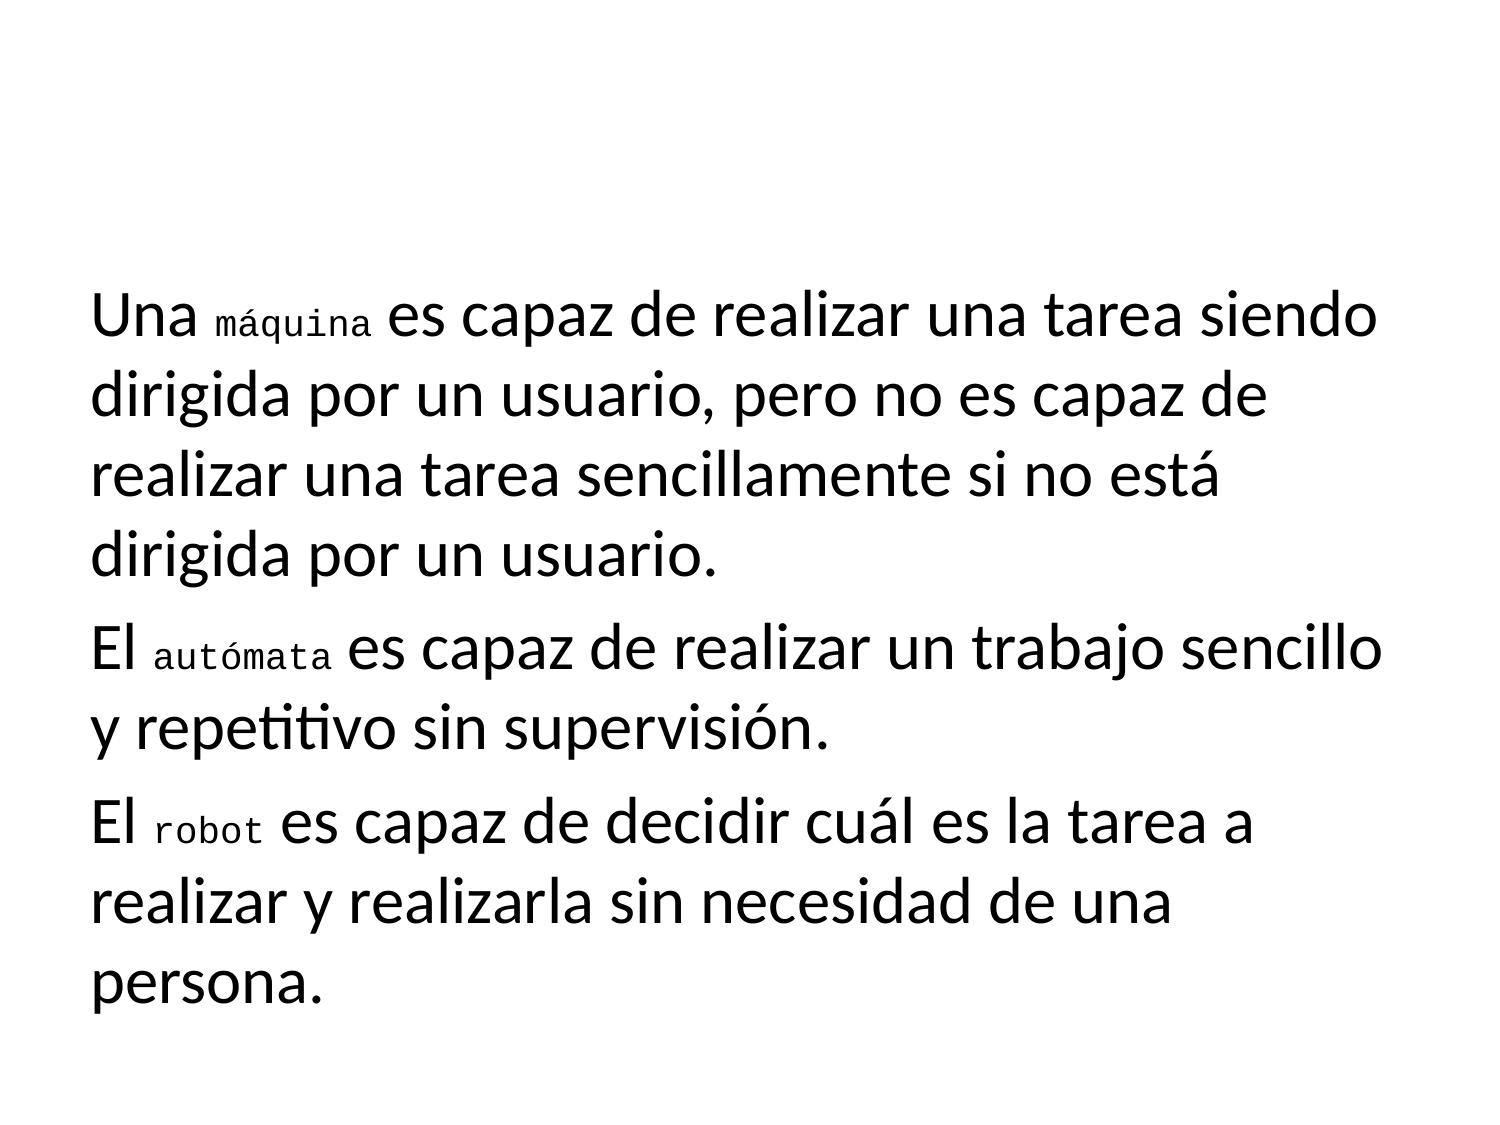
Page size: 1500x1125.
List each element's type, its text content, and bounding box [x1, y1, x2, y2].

list Una máquina es capaz de realizar una tarea siendo dirigida por un usuario, pero no es capaz de realizar una tarea sencillamente si no está dirigida por un usuario. El autómata es capaz de realizar un trabajo sencillo y repetitivo sin supervisión. El robot es capaz de decidir cuál es la tarea a realizar y realizarla sin necesidad de una persona. [75, 262, 1425, 1005]
